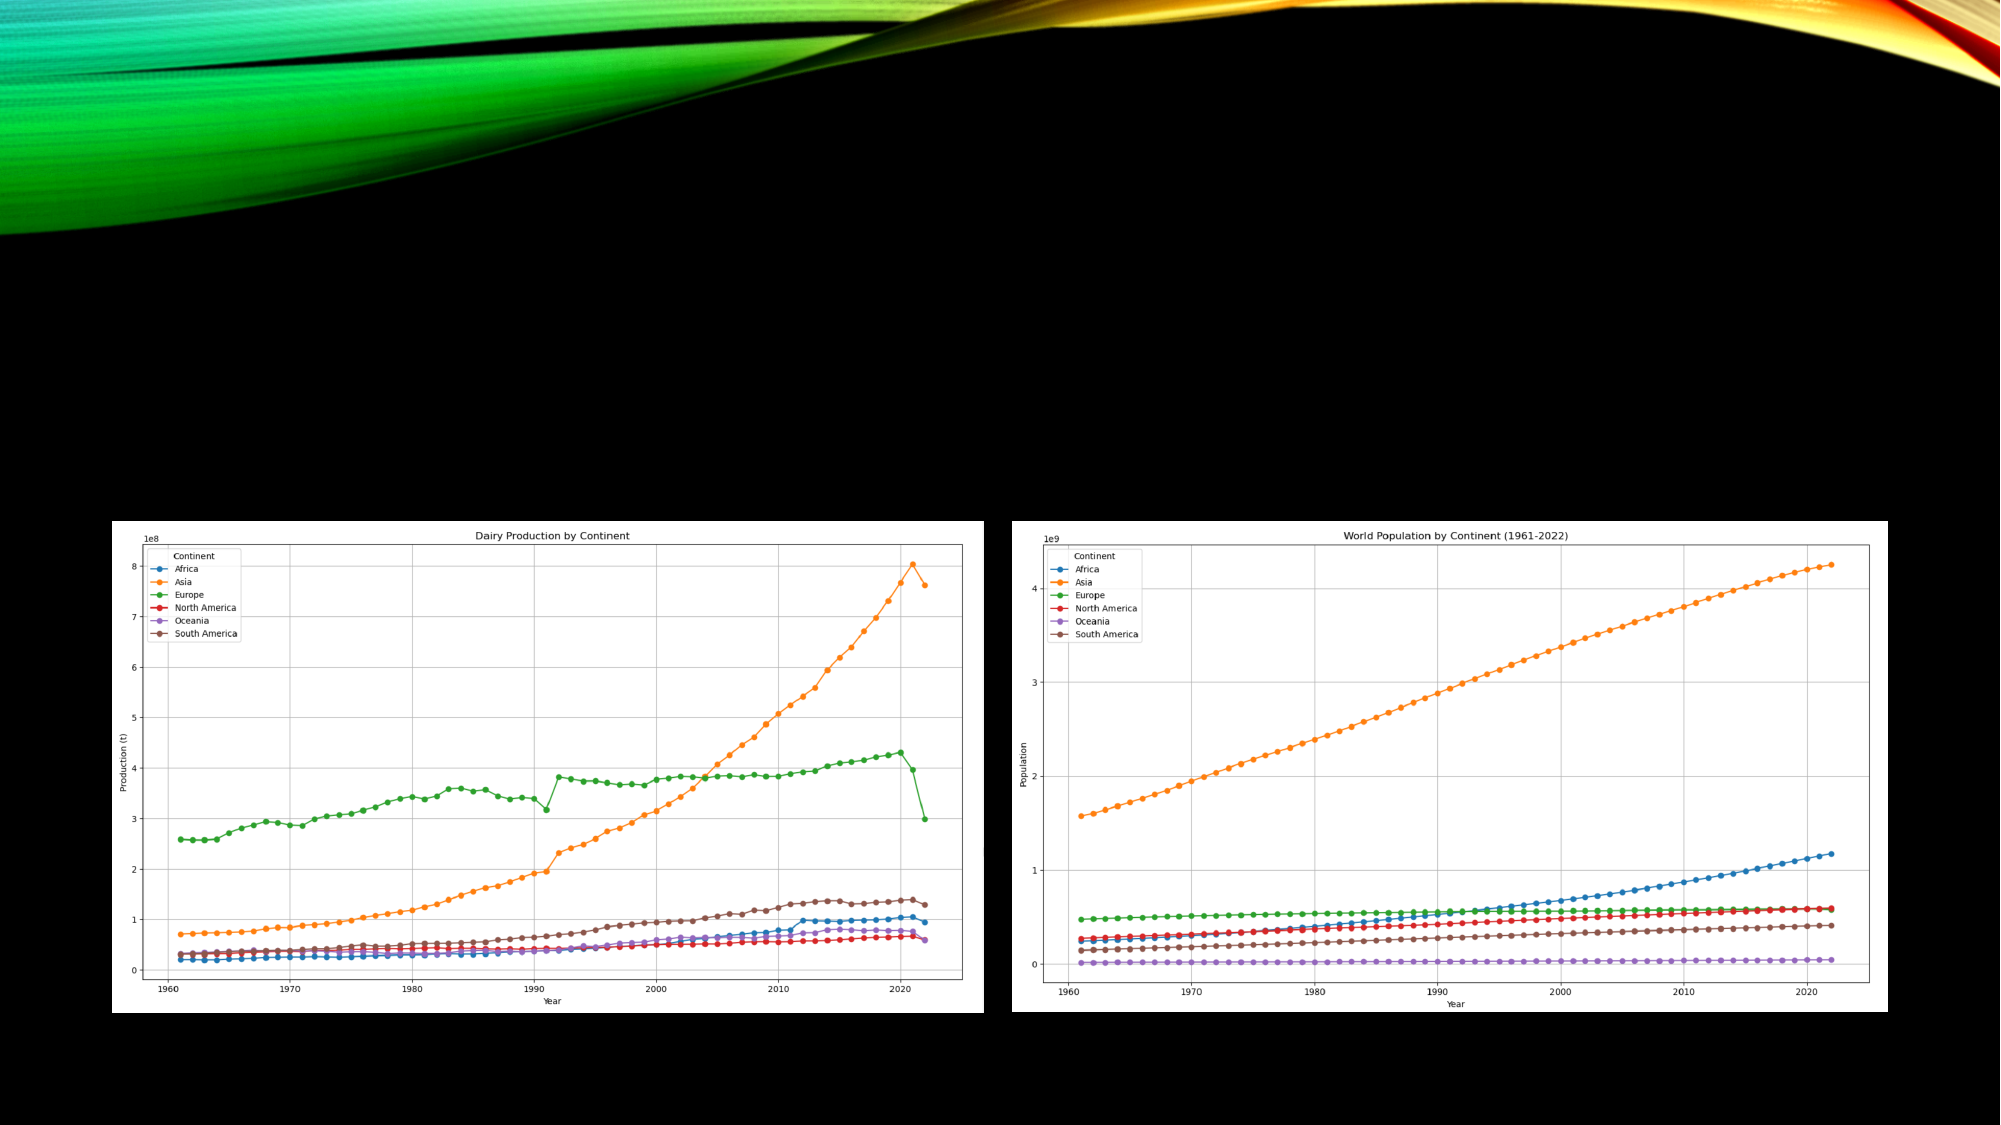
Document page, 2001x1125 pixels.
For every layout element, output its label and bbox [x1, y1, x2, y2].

list [1012, 521, 1888, 1013]
list [112, 521, 985, 1013]
picture [0, 0, 2000, 237]
